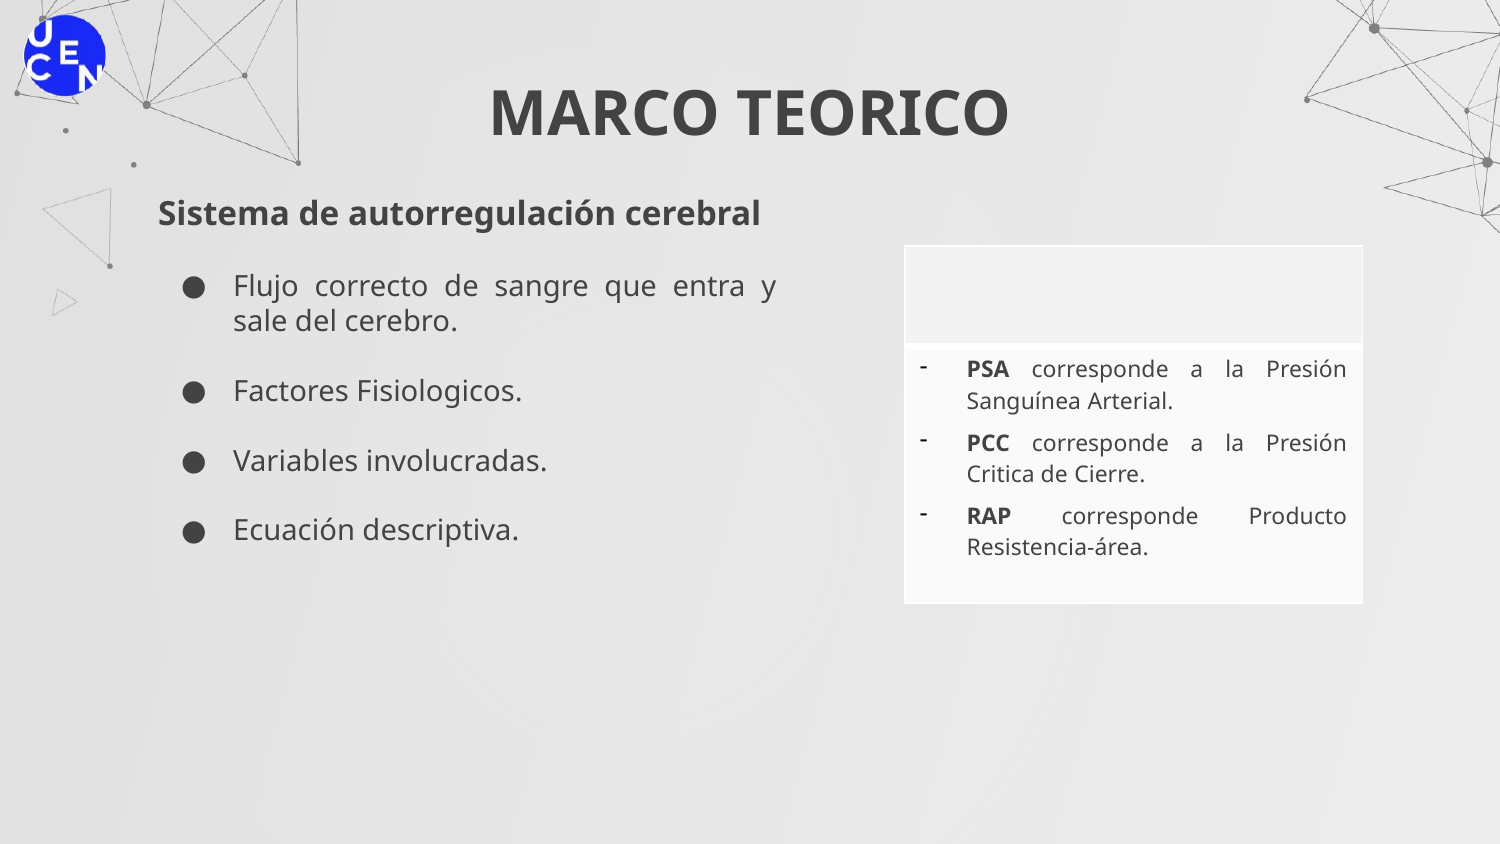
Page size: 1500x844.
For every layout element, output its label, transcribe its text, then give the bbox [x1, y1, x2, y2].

text_box Sistema de autorregulación cerebral Flujo correcto de sangre que entra y sale del cerebro. Factores Fisiologicos. Variables involucradas. Ecuación descriptiva. [68, 177, 792, 572]
title MARCO TEORICO [322, 57, 1178, 214]
picture [0, 0, 1500, 844]
